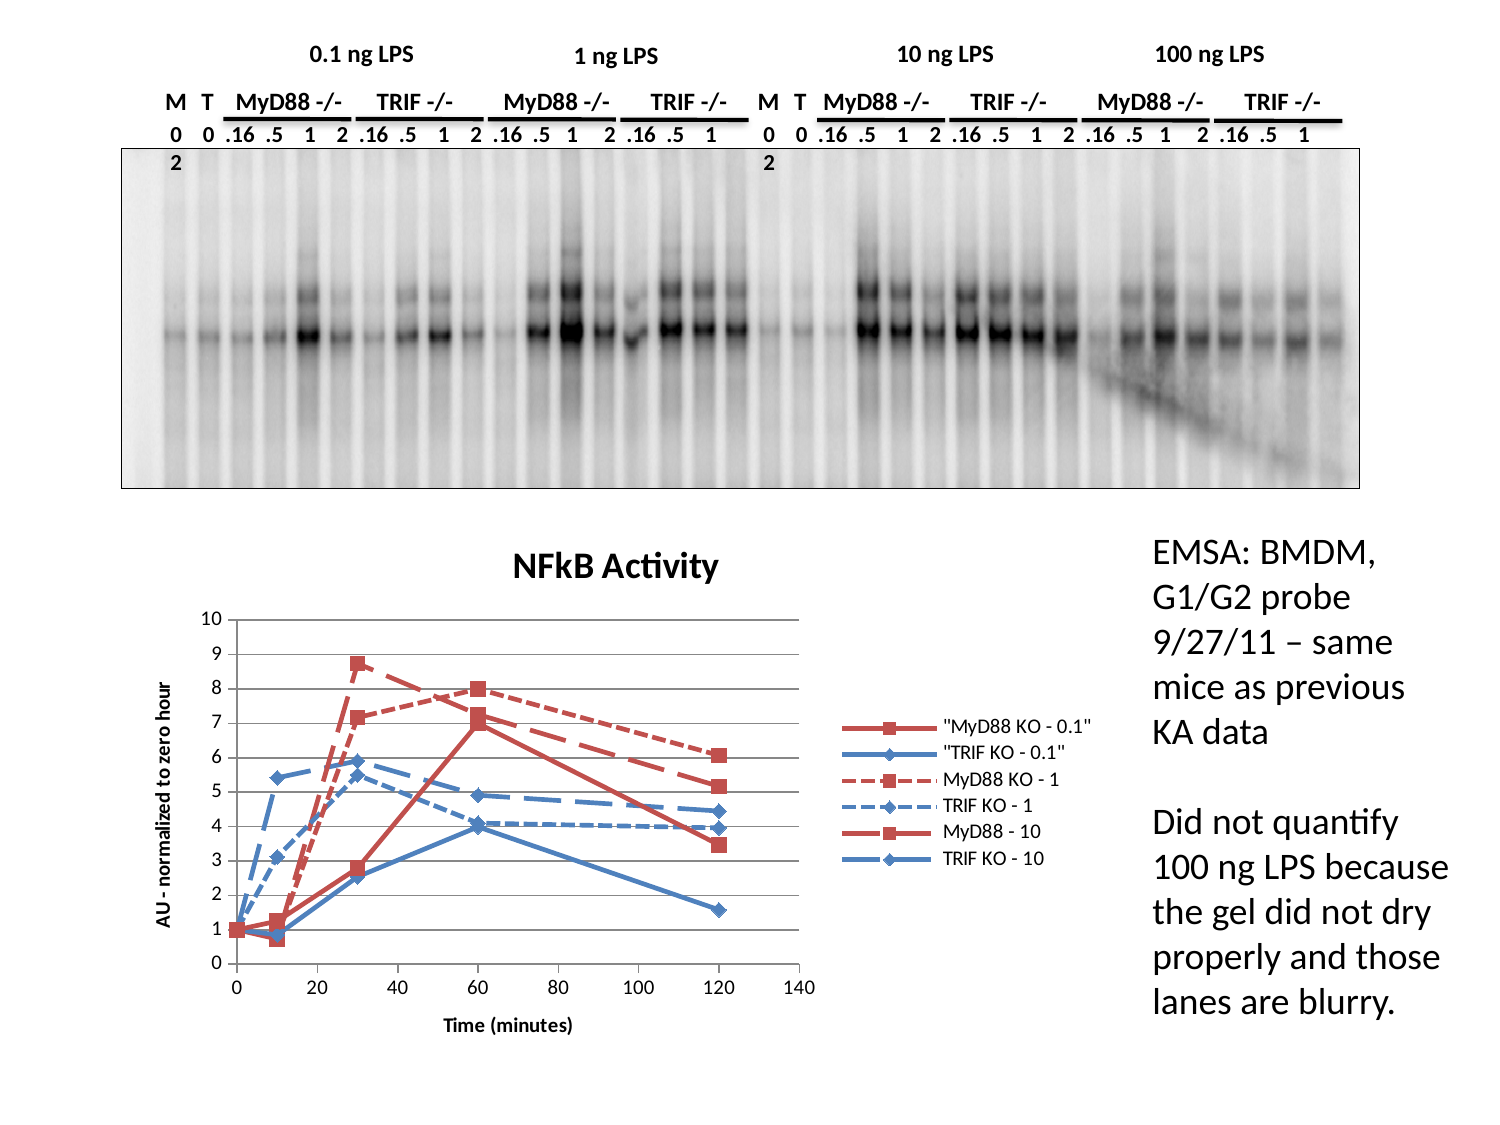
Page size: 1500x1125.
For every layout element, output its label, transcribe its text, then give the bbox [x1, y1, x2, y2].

chart [120, 519, 1111, 1069]
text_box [120, 29, 1361, 489]
text_box EMSA: BMDM, G1/G2 probe 9/27/11 – same mice as previous KA data Did not quantify 100 ng LPS because the gel did not dry properly and those lanes are blurry. [1137, 520, 1466, 1075]
